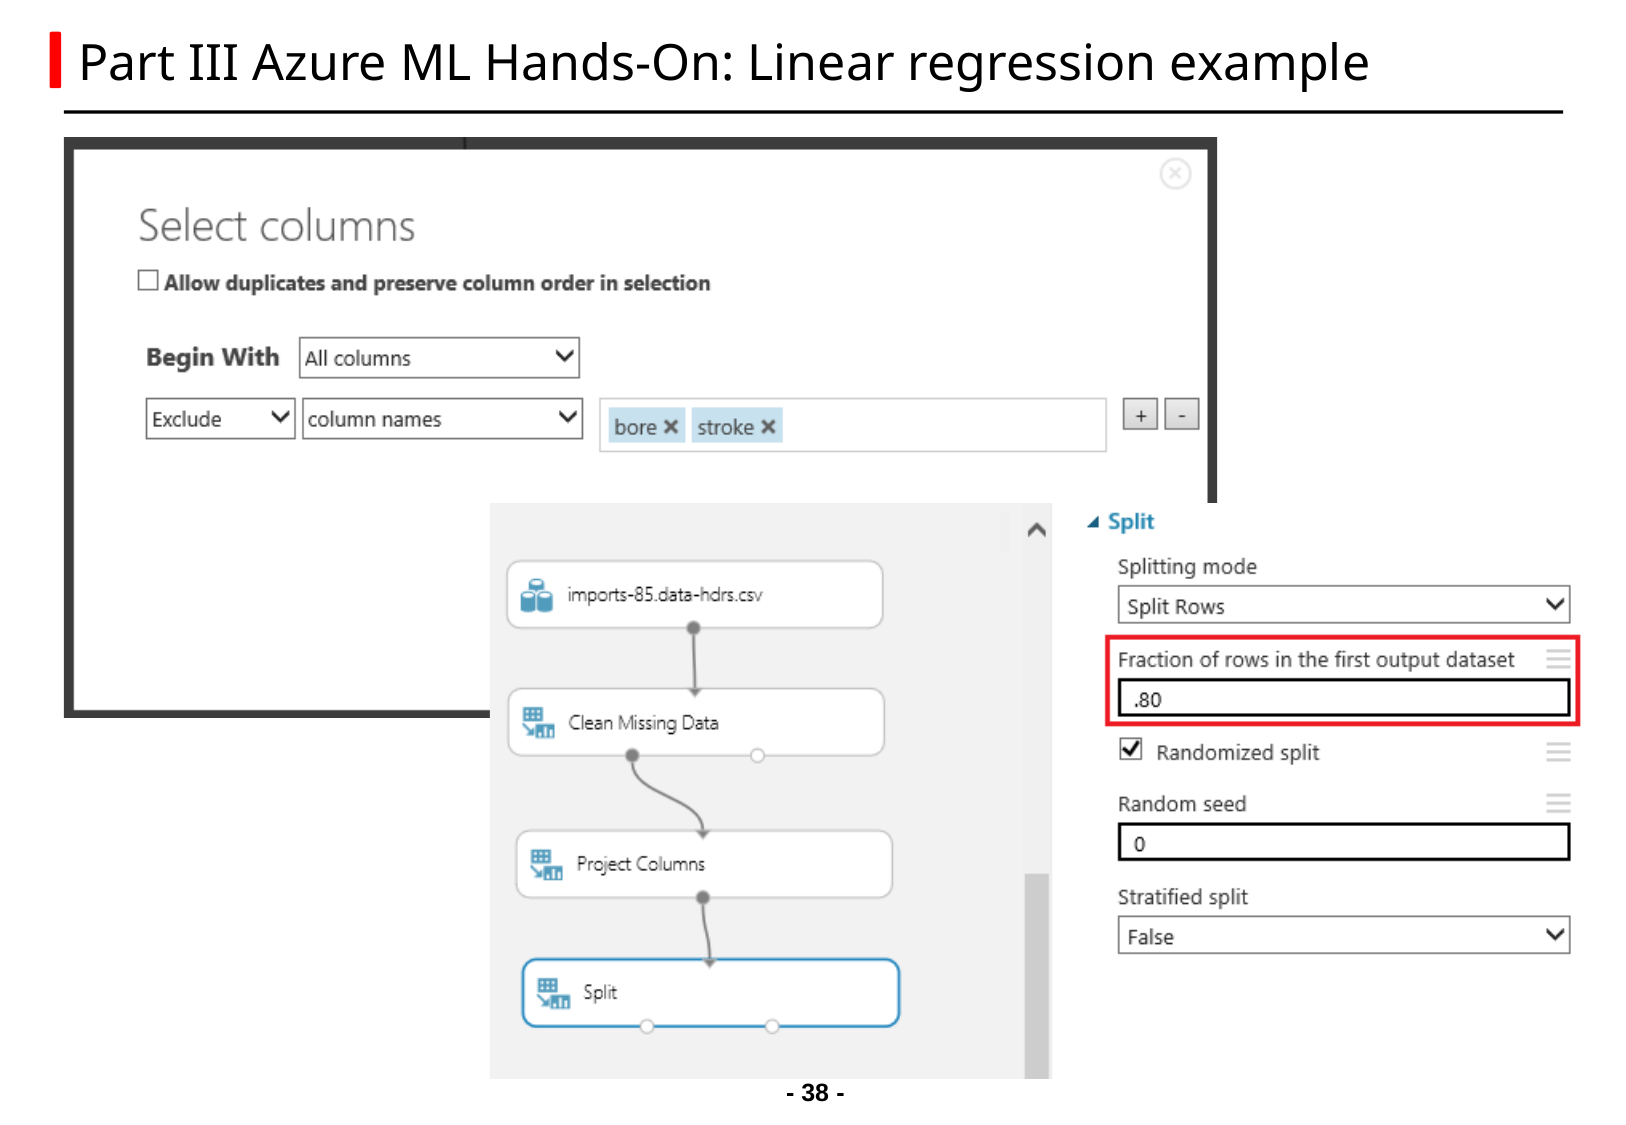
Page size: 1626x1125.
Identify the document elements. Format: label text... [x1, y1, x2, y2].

picture [63, 137, 1593, 1079]
slide_number - 37 - [577, 1088, 1054, 1105]
title Part III Azure ML Hands-On: Linear regression example [63, 12, 1568, 98]
